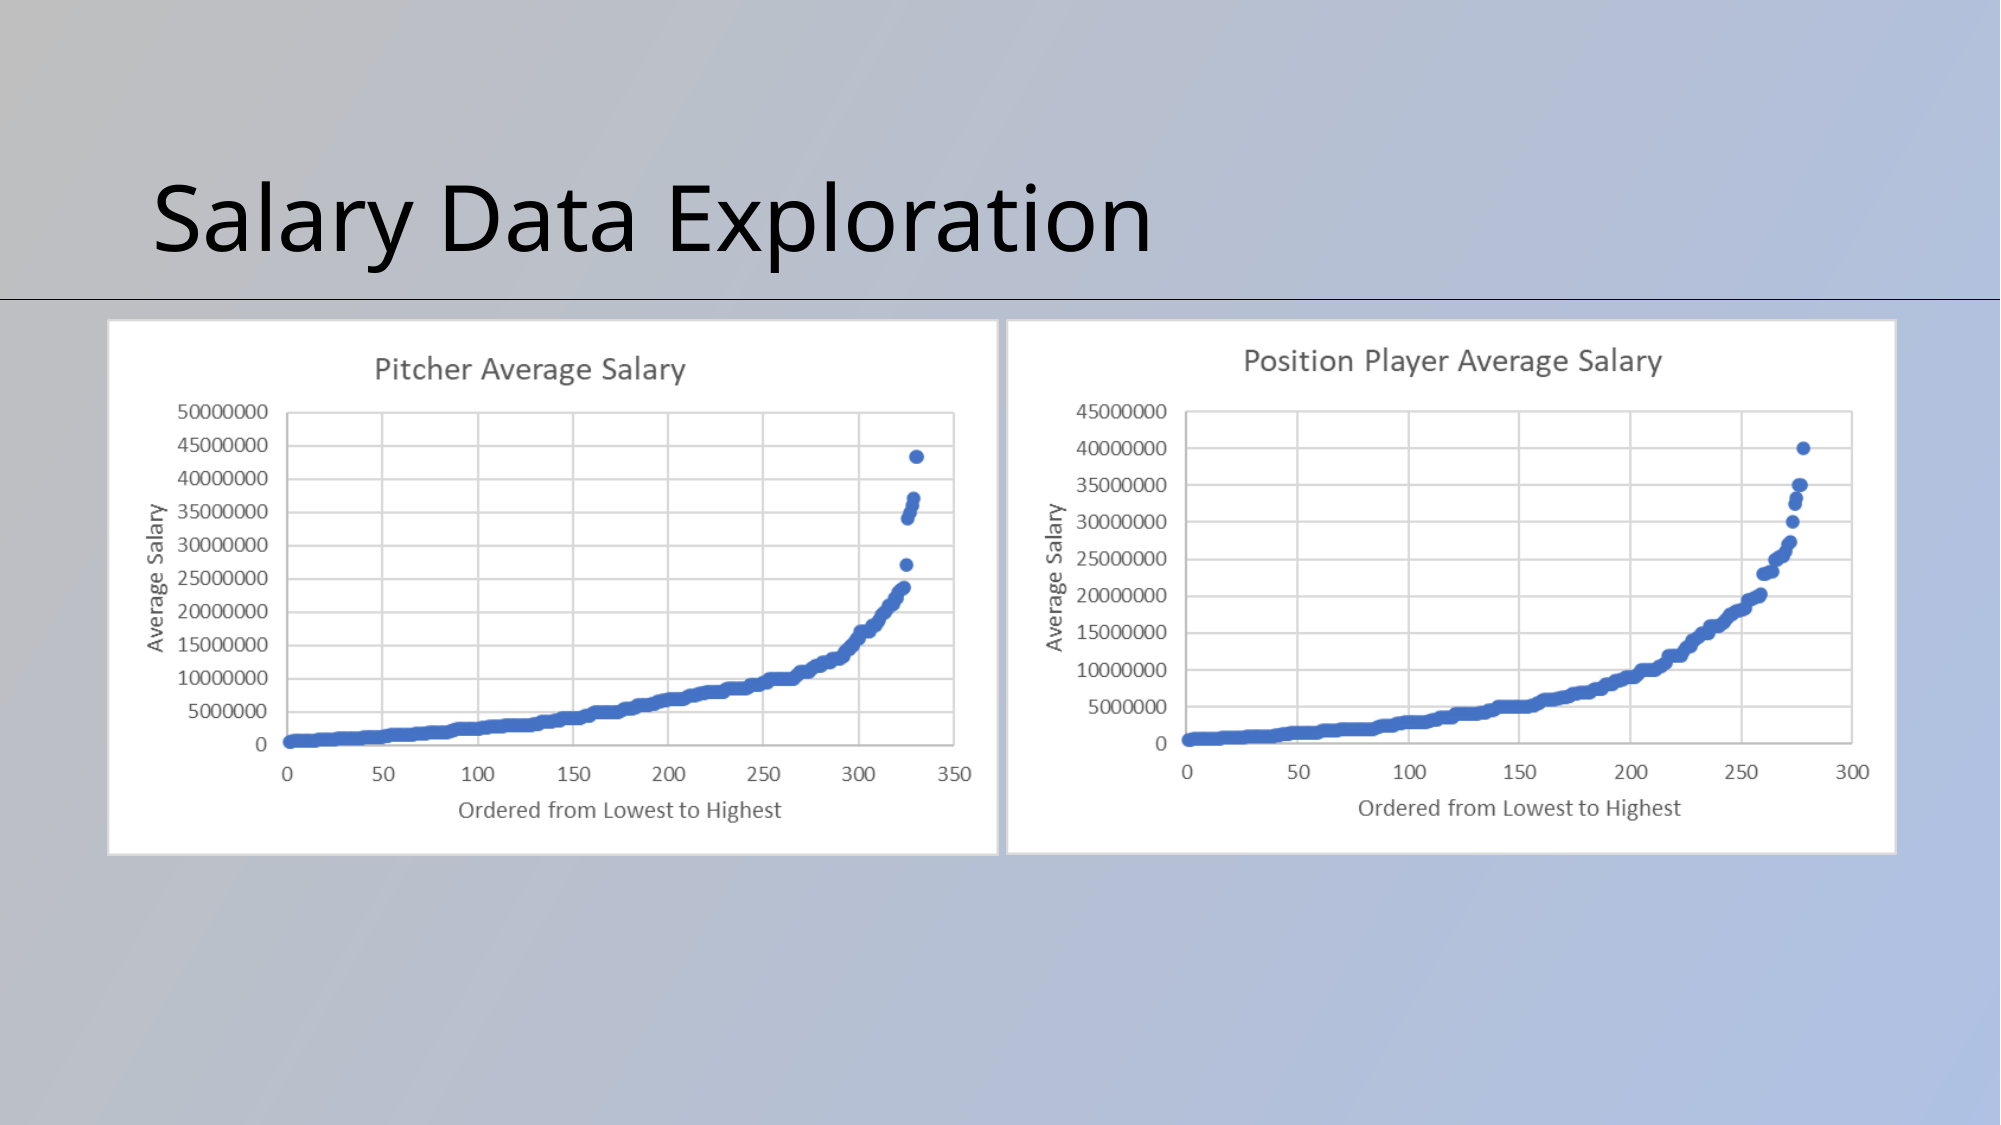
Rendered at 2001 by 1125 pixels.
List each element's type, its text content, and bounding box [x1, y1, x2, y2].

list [106, 319, 1000, 856]
title Salary Data Exploration [137, 95, 1863, 280]
picture [1006, 319, 1897, 855]
